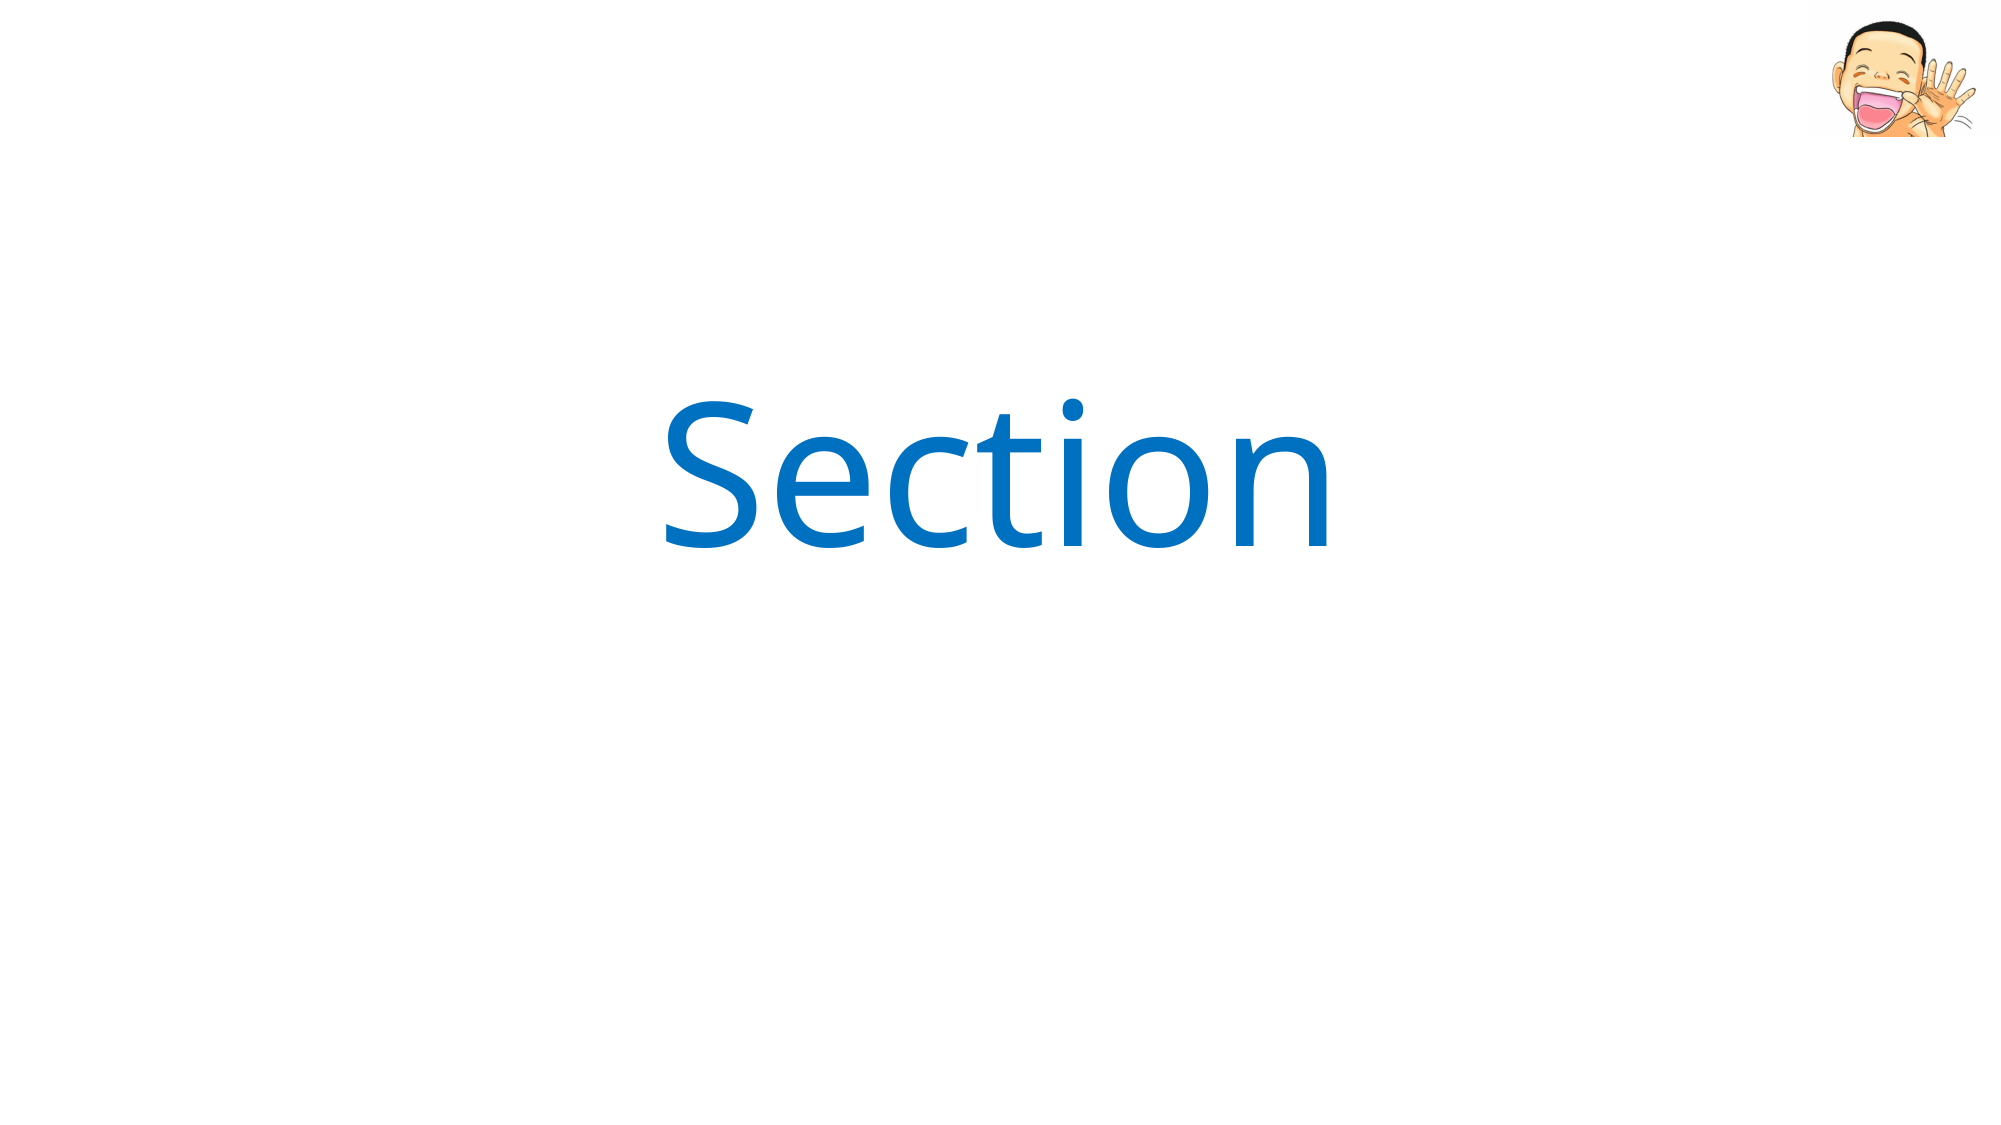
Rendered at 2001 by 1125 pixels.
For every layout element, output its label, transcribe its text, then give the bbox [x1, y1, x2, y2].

text_box Section [0, 218, 2000, 594]
picture [1808, 0, 2000, 137]
